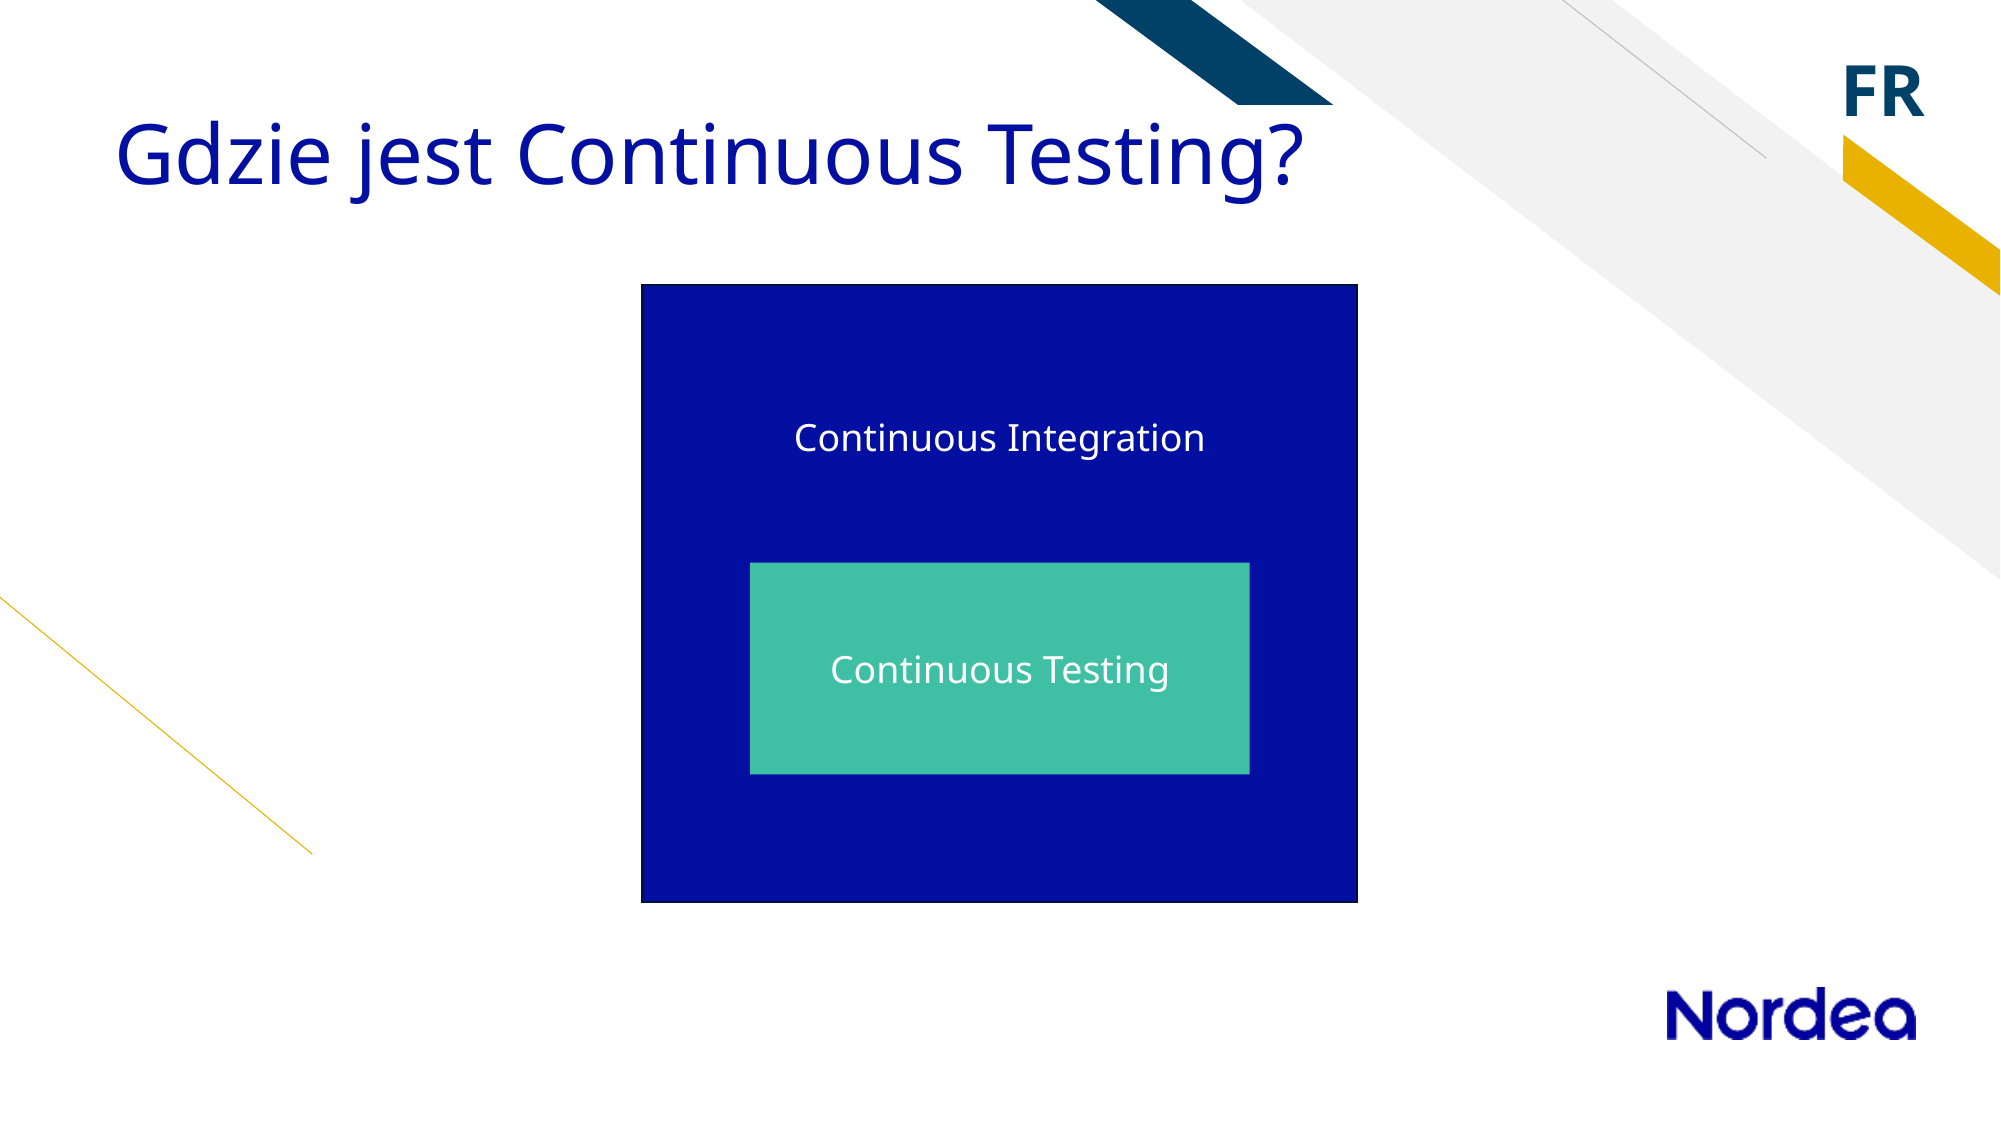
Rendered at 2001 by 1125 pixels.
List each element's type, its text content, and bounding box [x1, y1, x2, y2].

text_box Continuous Integration [641, 284, 1358, 903]
text_box Continuous Testing [749, 561, 1251, 775]
picture [1666, 987, 1916, 1040]
text_box Gdzie jest Continuous Testing? [99, 93, 1784, 299]
